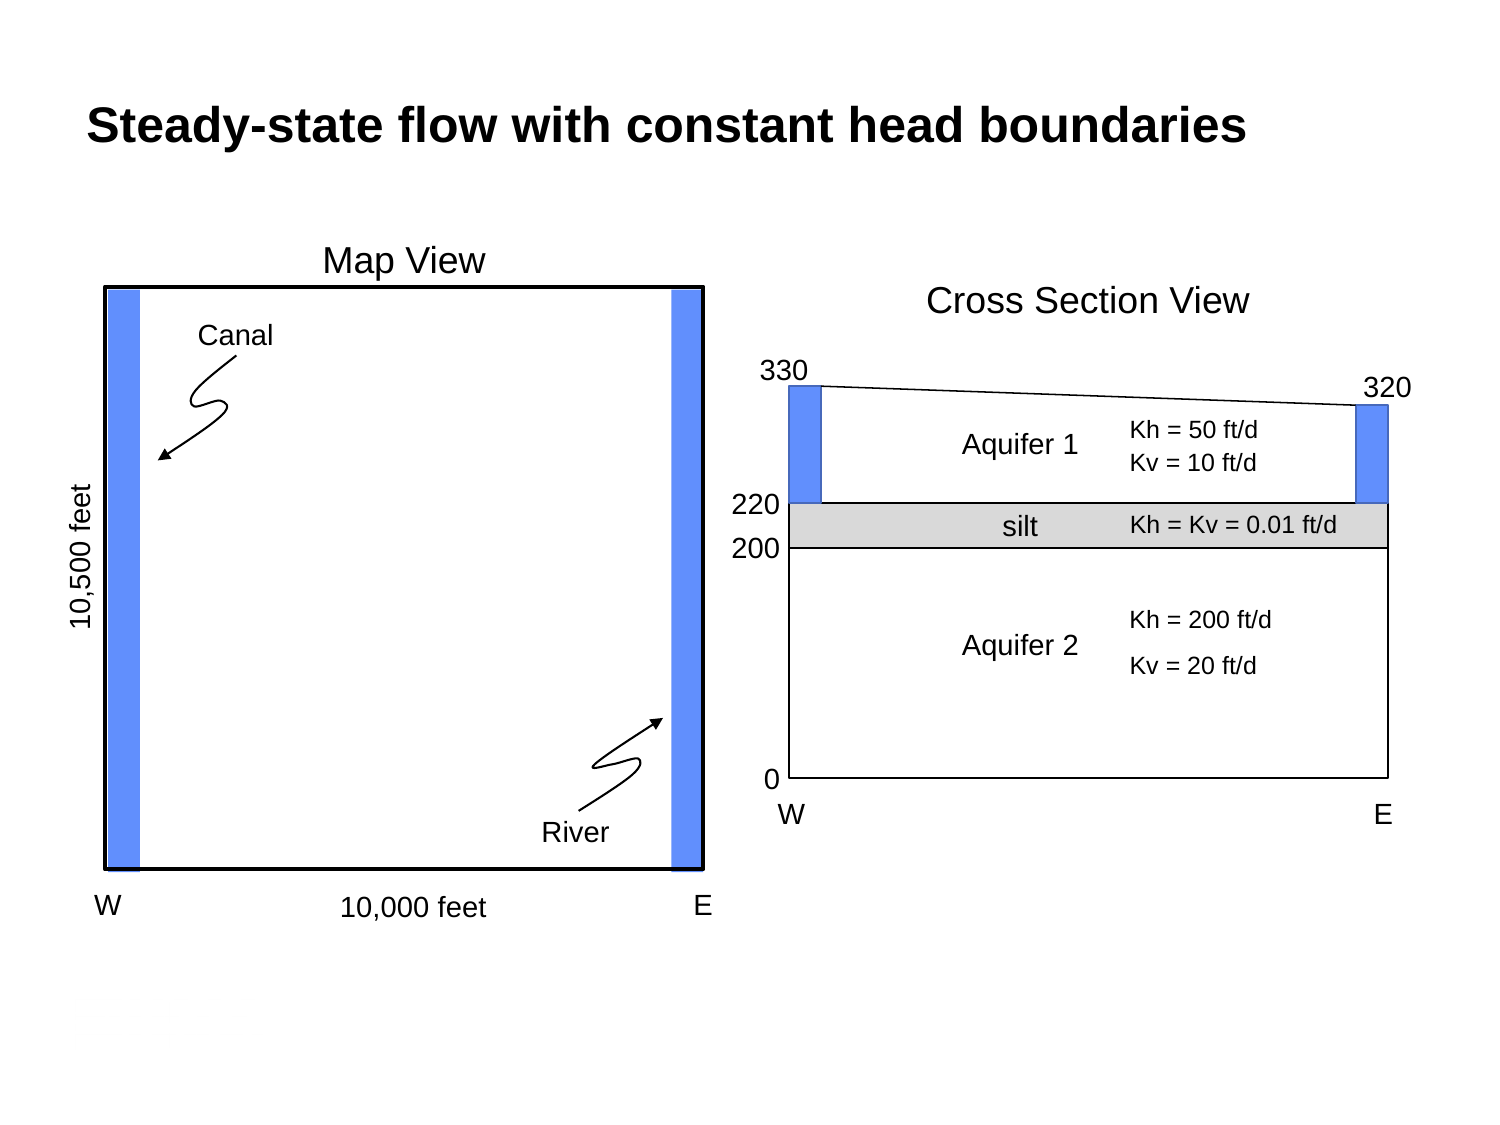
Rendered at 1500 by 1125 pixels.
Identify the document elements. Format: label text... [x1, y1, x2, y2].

title Steady-state flow with constant head boundaries [71, 45, 1418, 200]
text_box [53, 228, 729, 932]
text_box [716, 268, 1428, 839]
